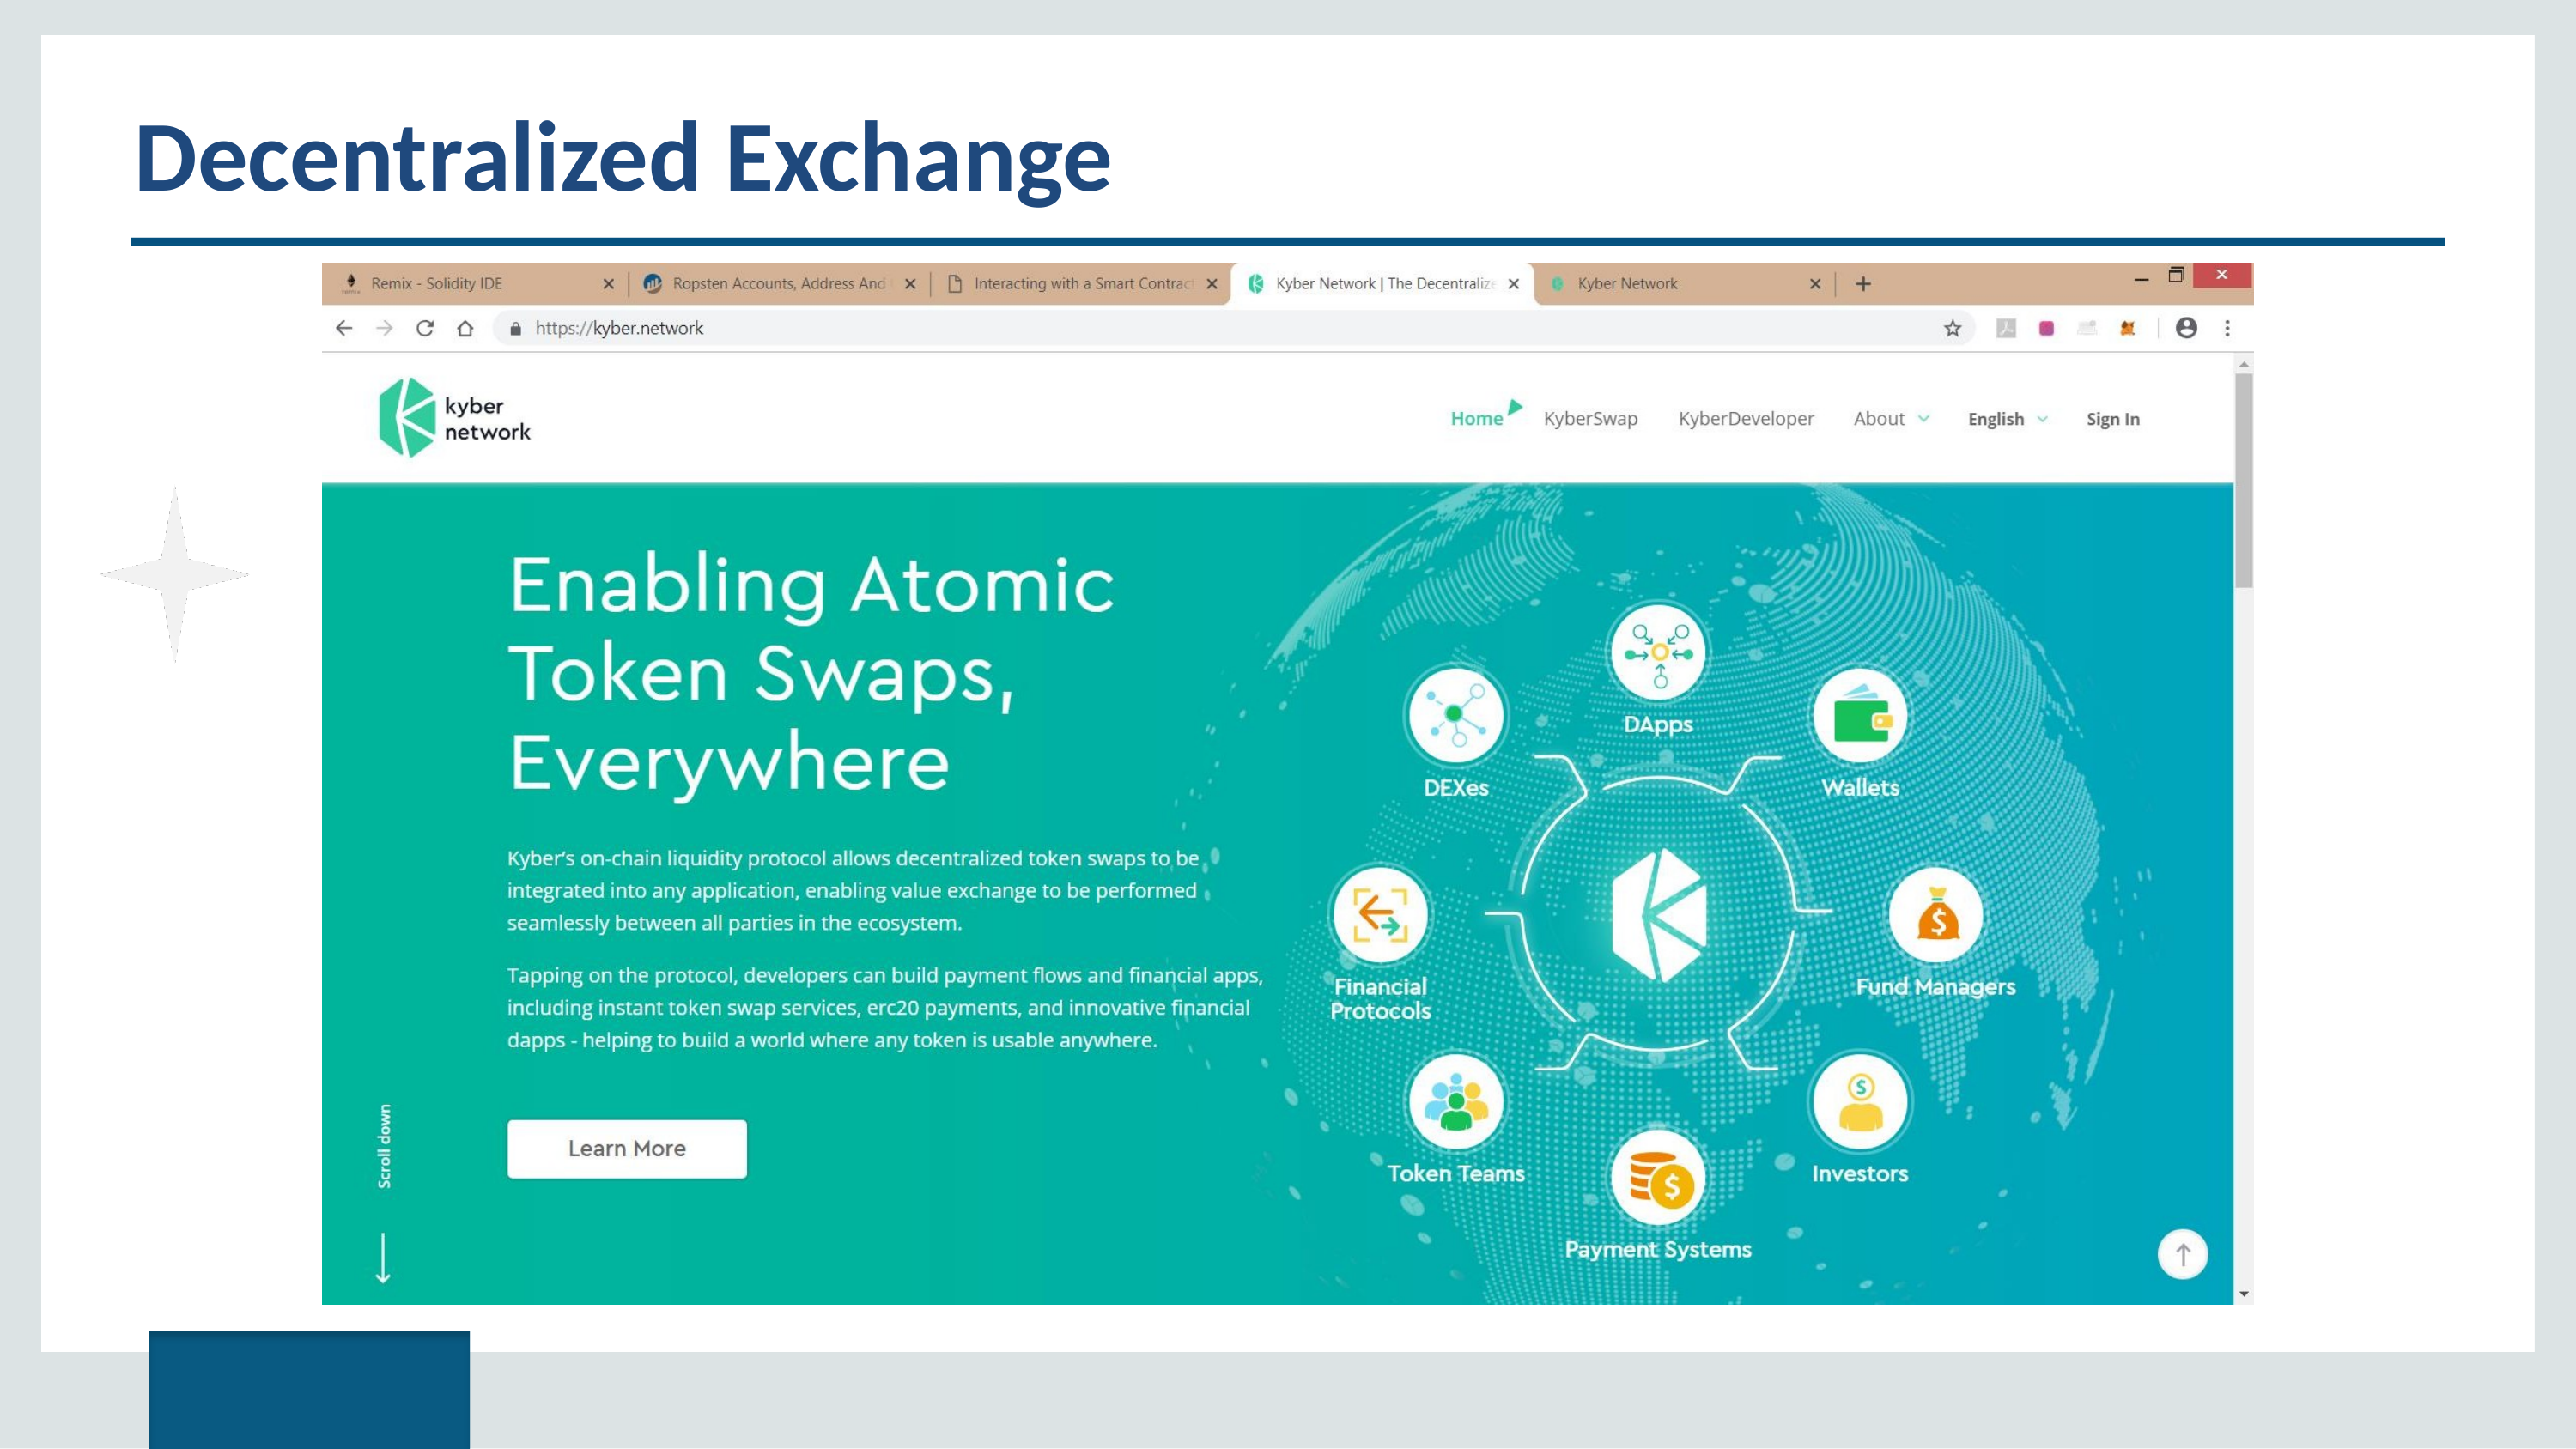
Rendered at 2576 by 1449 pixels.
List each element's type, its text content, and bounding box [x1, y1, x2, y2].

text_box [99, 484, 250, 664]
text_box [149, 1331, 471, 1449]
title Decentralized Exchange [132, 90, 2445, 333]
text_box [322, 263, 2255, 1305]
